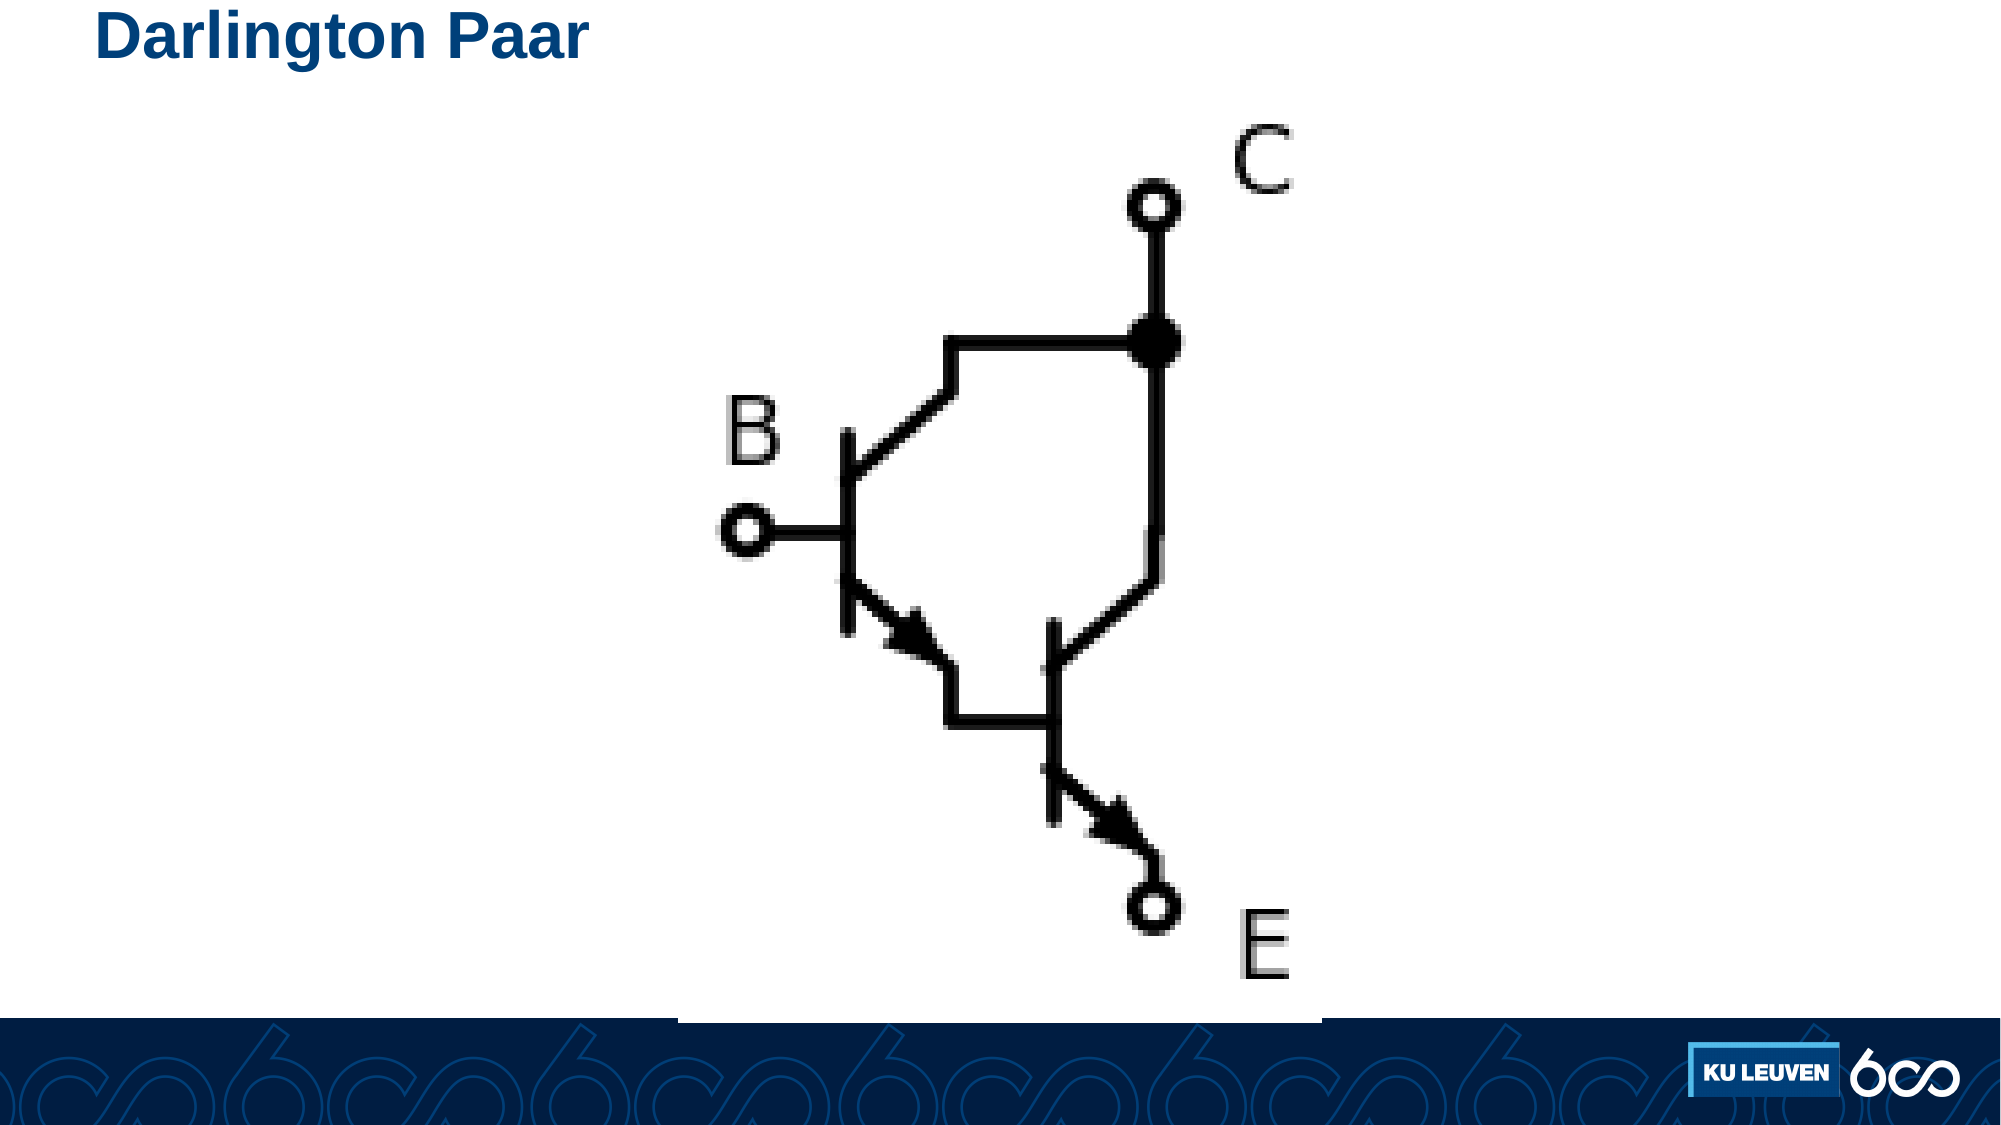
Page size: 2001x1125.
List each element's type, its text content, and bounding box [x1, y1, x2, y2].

picture [0, 92, 2001, 1125]
title Darlington Paar [94, 0, 1906, 108]
